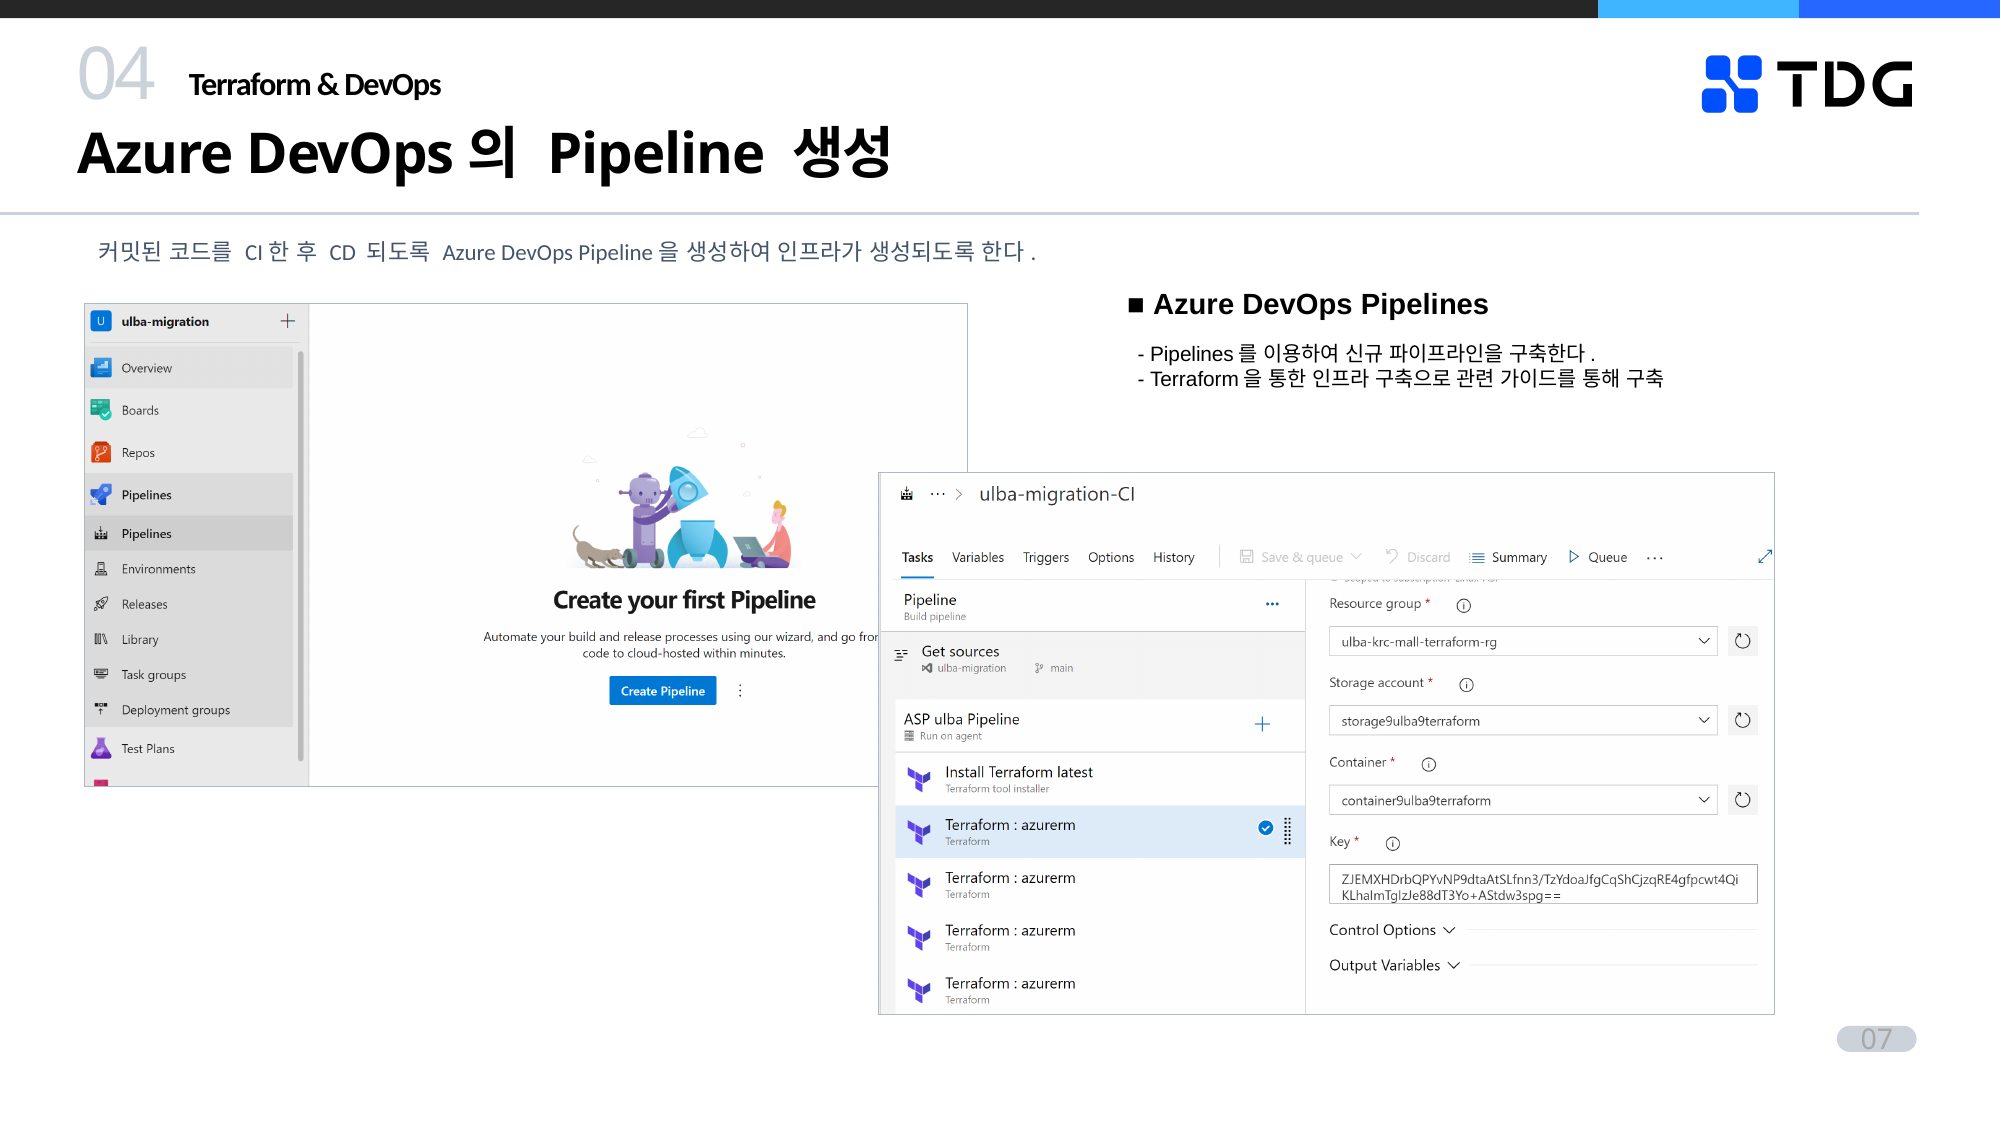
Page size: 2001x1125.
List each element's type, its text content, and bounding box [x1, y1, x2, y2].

text_box ■ Azure DevOps Pipelines [1112, 278, 1567, 328]
text_box 커밋된 코드를 CI한 후 CD 되도록 Azure DevOps Pipeline을 생성하여 인프라가 생성되도록 한다. [84, 230, 1937, 273]
text_box Terraform & DevOps [173, 55, 791, 110]
text_box 04 [61, 19, 171, 122]
picture [1698, 54, 1914, 114]
picture [84, 303, 1775, 1015]
text_box - Pipelines를 이용하여 신규 파이프라인을 구축한다. - Terraform을 통한 인프라 구축으로 관련 가이드를 통해 구축 [1117, 333, 1861, 399]
slide_number 07 [1784, 1010, 1970, 1070]
text_box Azure DevOps의 Pipeline 생성 [62, 110, 1161, 193]
